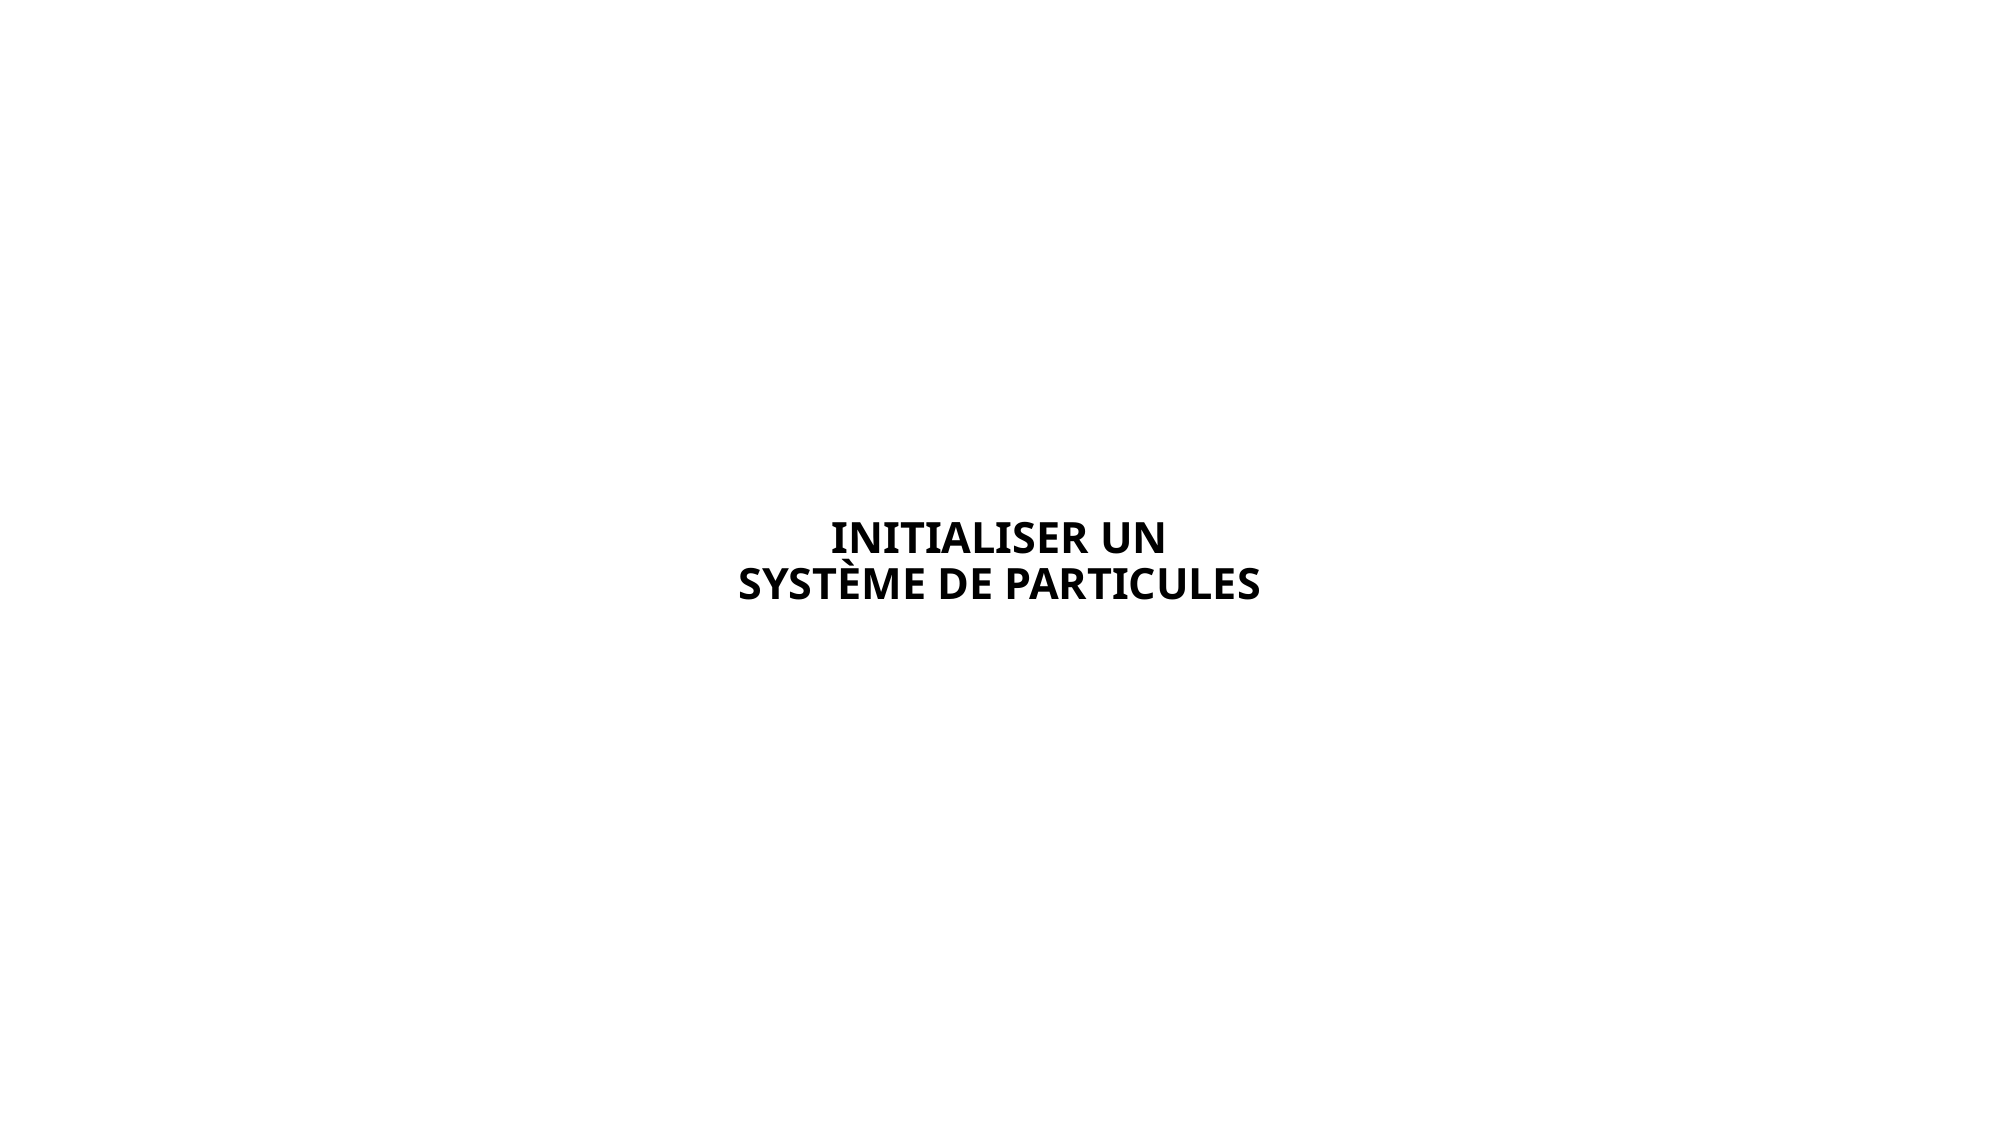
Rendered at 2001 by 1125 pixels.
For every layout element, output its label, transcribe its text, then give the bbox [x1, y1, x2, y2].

title INITIALISER UN SYSTÈME DE PARTICULES [137, 507, 1863, 618]
